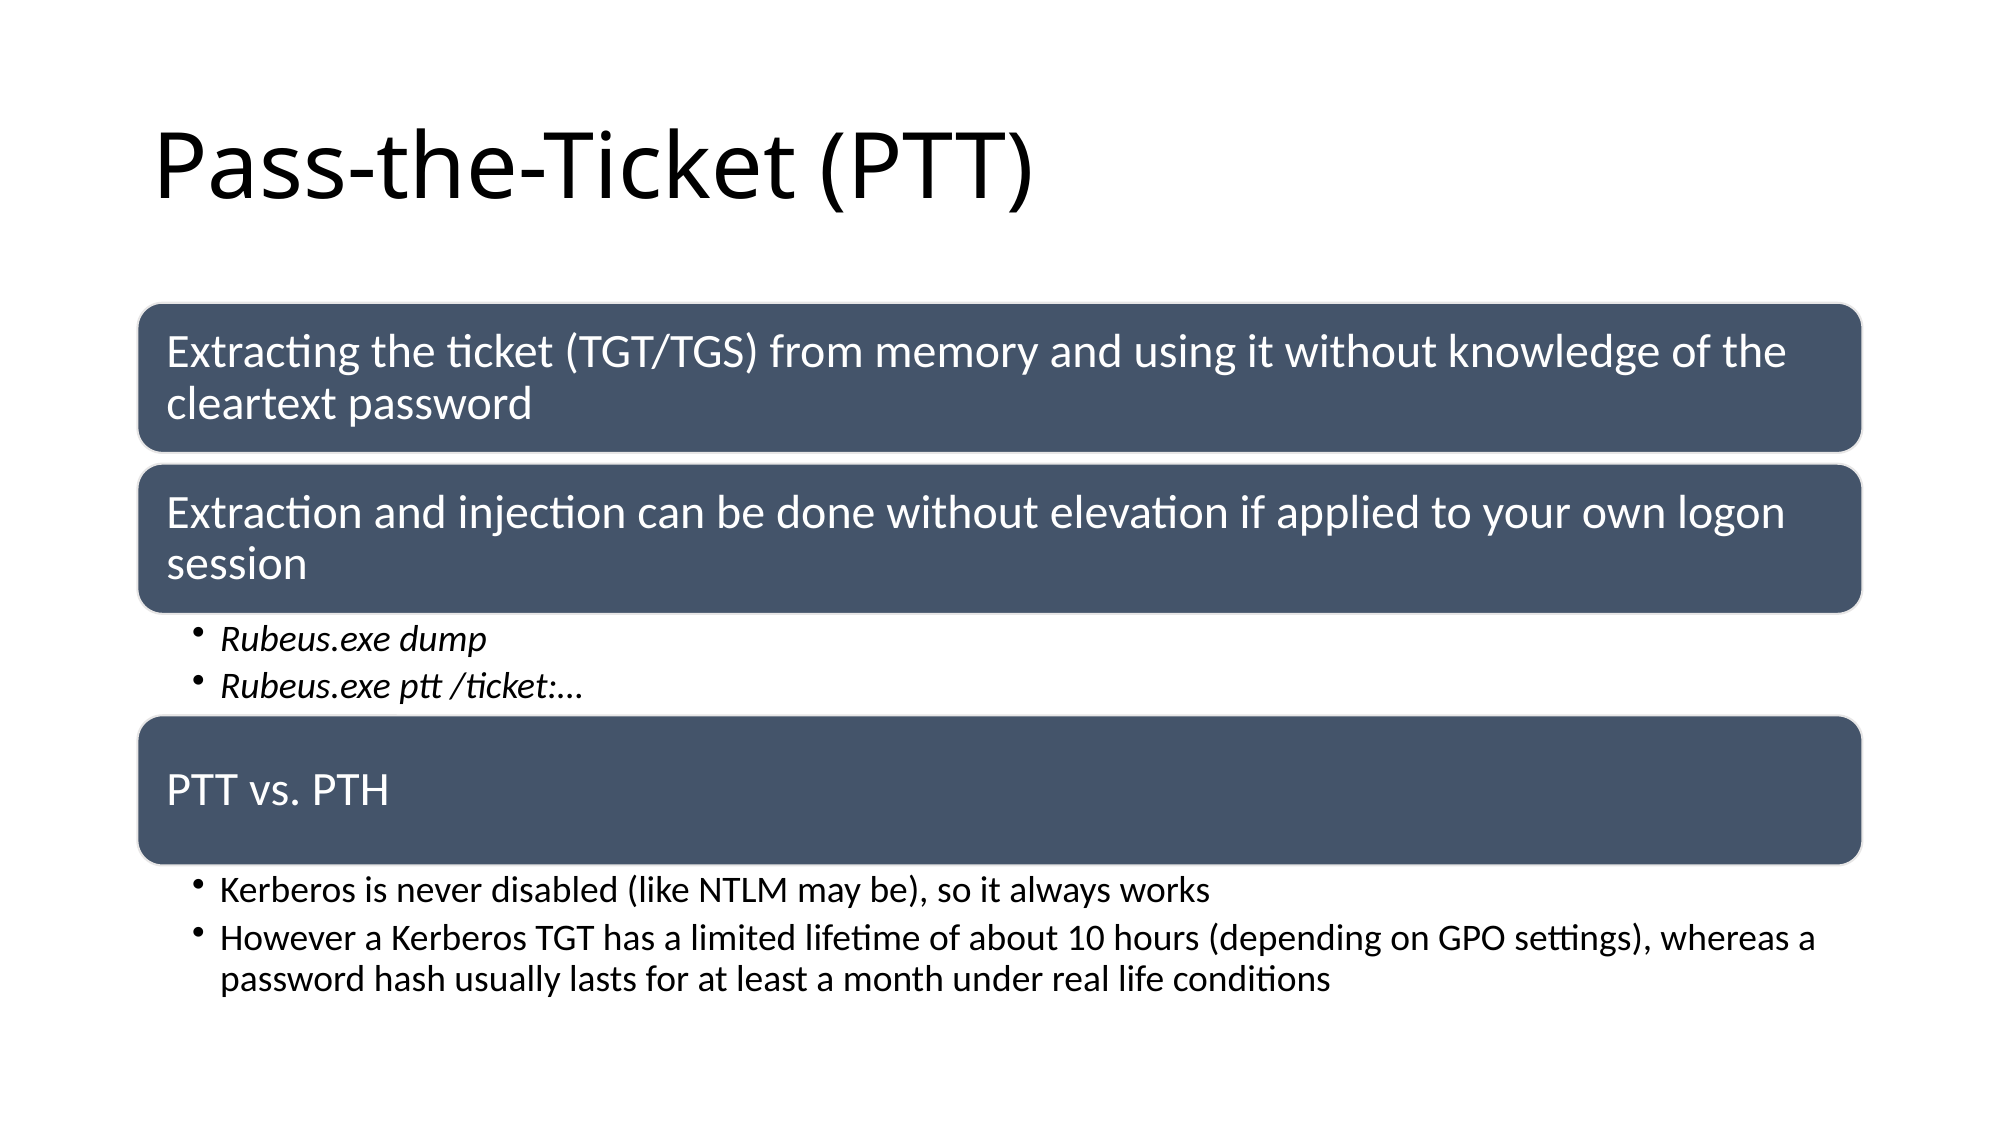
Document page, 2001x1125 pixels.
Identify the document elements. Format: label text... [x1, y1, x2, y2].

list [137, 299, 1863, 1014]
title Pass-the-Ticket (PTT) [137, 59, 1863, 278]
